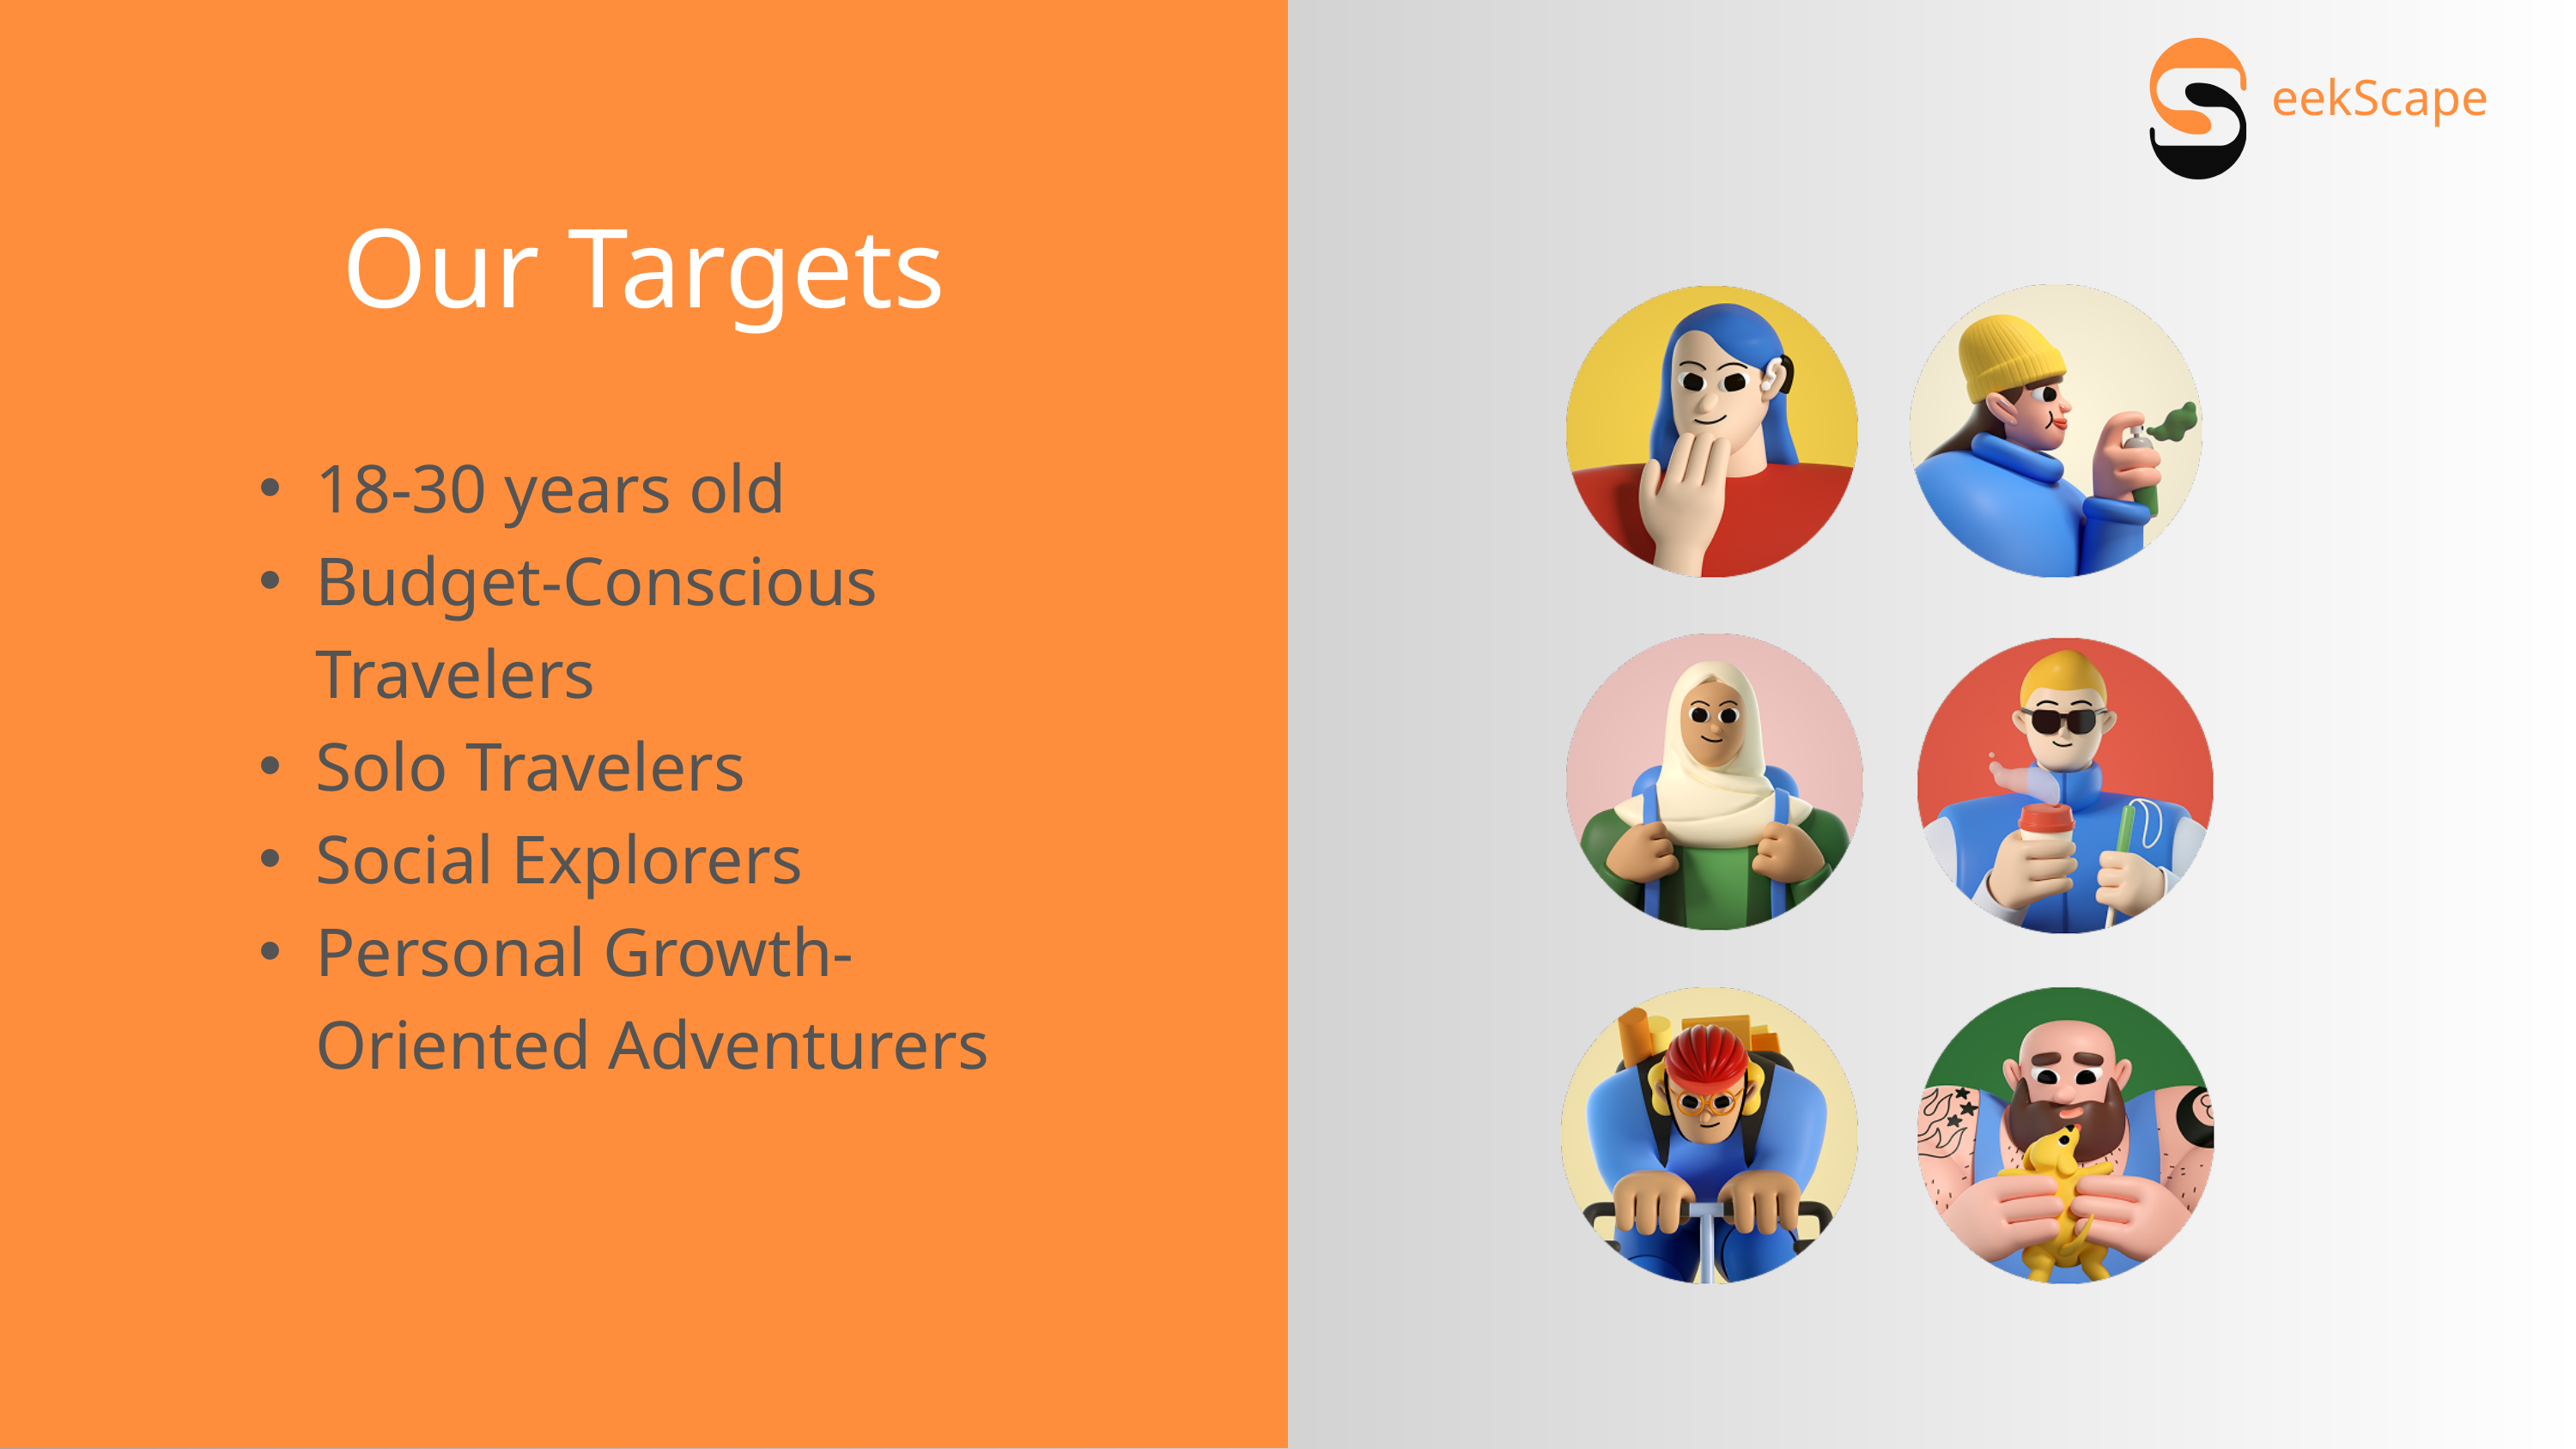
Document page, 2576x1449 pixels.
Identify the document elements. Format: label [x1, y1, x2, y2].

text_box [1565, 633, 1864, 932]
text_box [0, 0, 1289, 1449]
text_box [1917, 637, 2215, 935]
text_box [1560, 986, 1859, 1285]
text_box [1909, 283, 2203, 579]
text_box [1565, 285, 1859, 579]
text_box [1917, 986, 2215, 1285]
text_box [2125, 38, 2576, 180]
